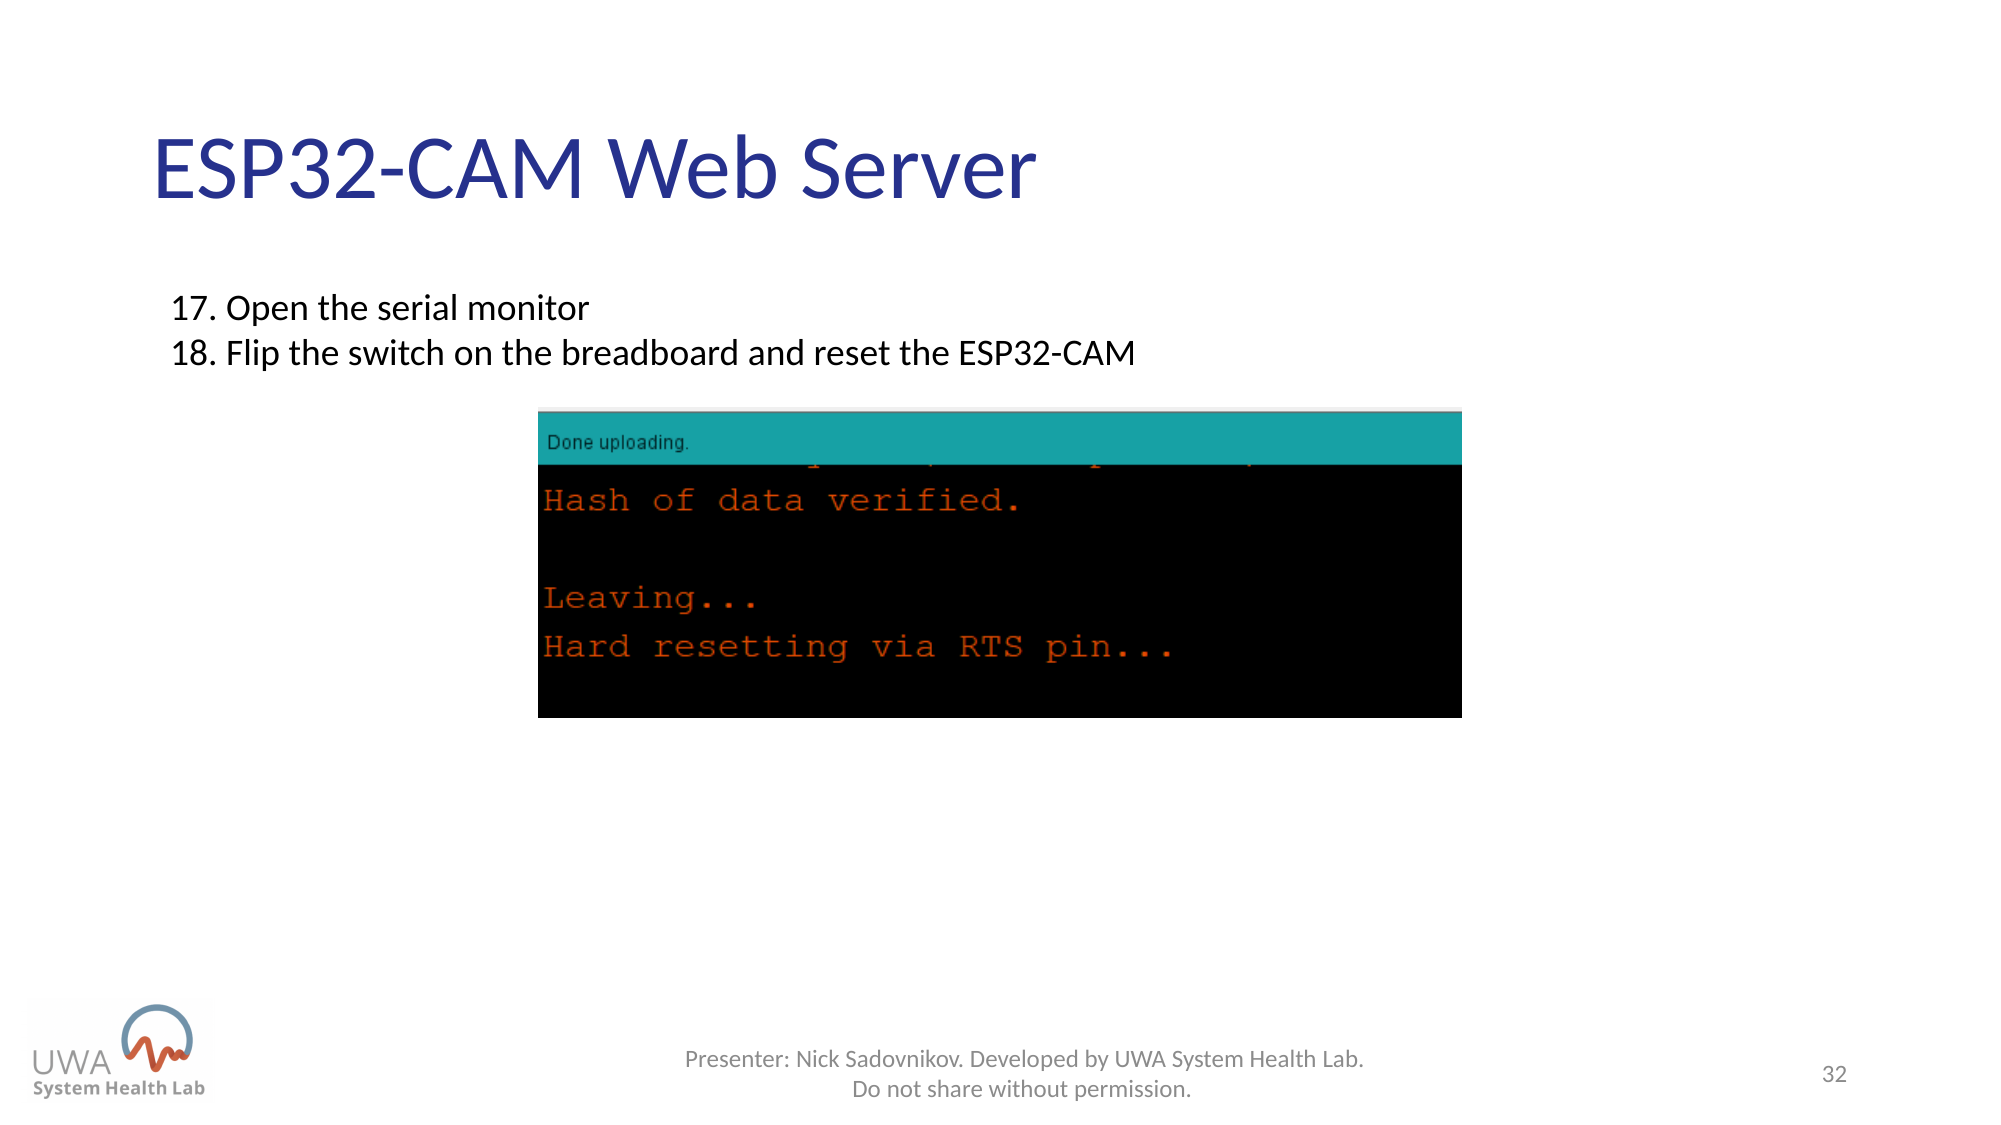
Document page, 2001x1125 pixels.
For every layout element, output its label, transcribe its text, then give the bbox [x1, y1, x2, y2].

footer Presenter: Nick Sadovnikov. Developed by UWA System Health Lab. Do not share without permission. [662, 1042, 1389, 1103]
title ESP32-CAM Web Server [137, 59, 1863, 278]
text_box 17. Open the serial monitor 18. Flip the switch on the breadboard and reset the ESP32-CAM [155, 275, 1432, 381]
picture [20, 998, 215, 1103]
picture [538, 407, 1462, 718]
slide_number 32 [1412, 1042, 1863, 1103]
